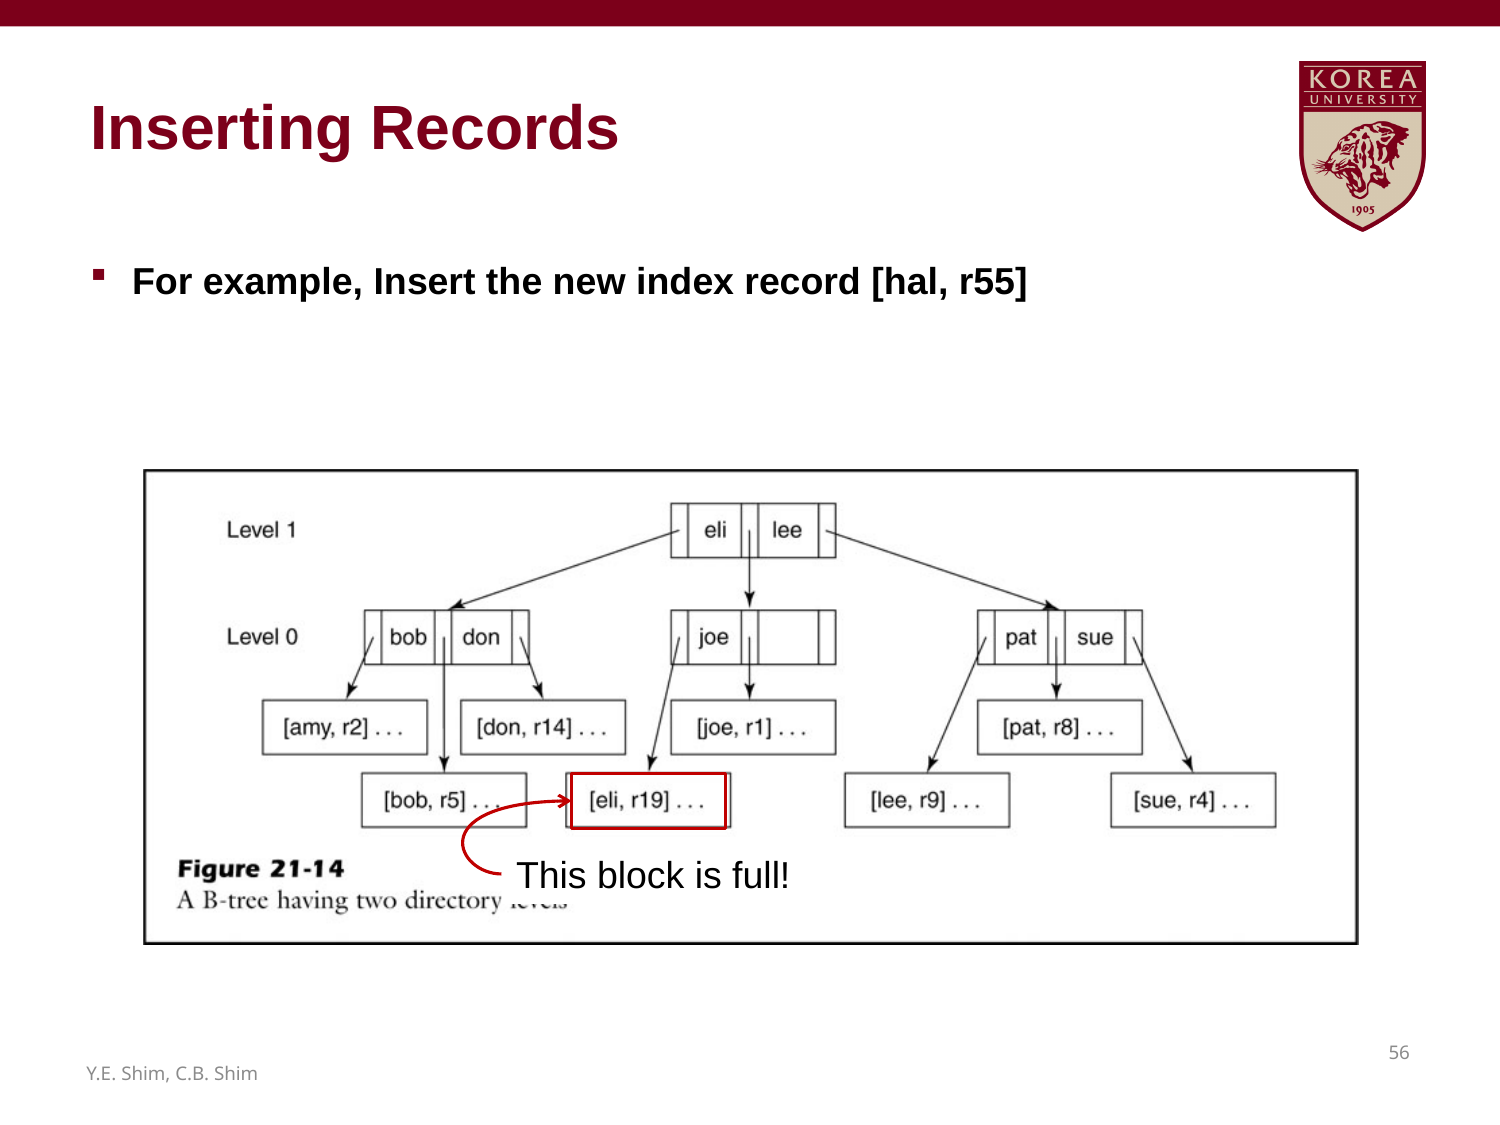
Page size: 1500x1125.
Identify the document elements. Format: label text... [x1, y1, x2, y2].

list For example, Insert the new index record [hal, r55] [75, 243, 1425, 986]
picture [143, 469, 1360, 945]
slide_number 55 [1074, 1023, 1425, 1084]
picture [1299, 61, 1426, 232]
title Inserting Records [75, 30, 1425, 219]
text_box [499, 800, 572, 875]
